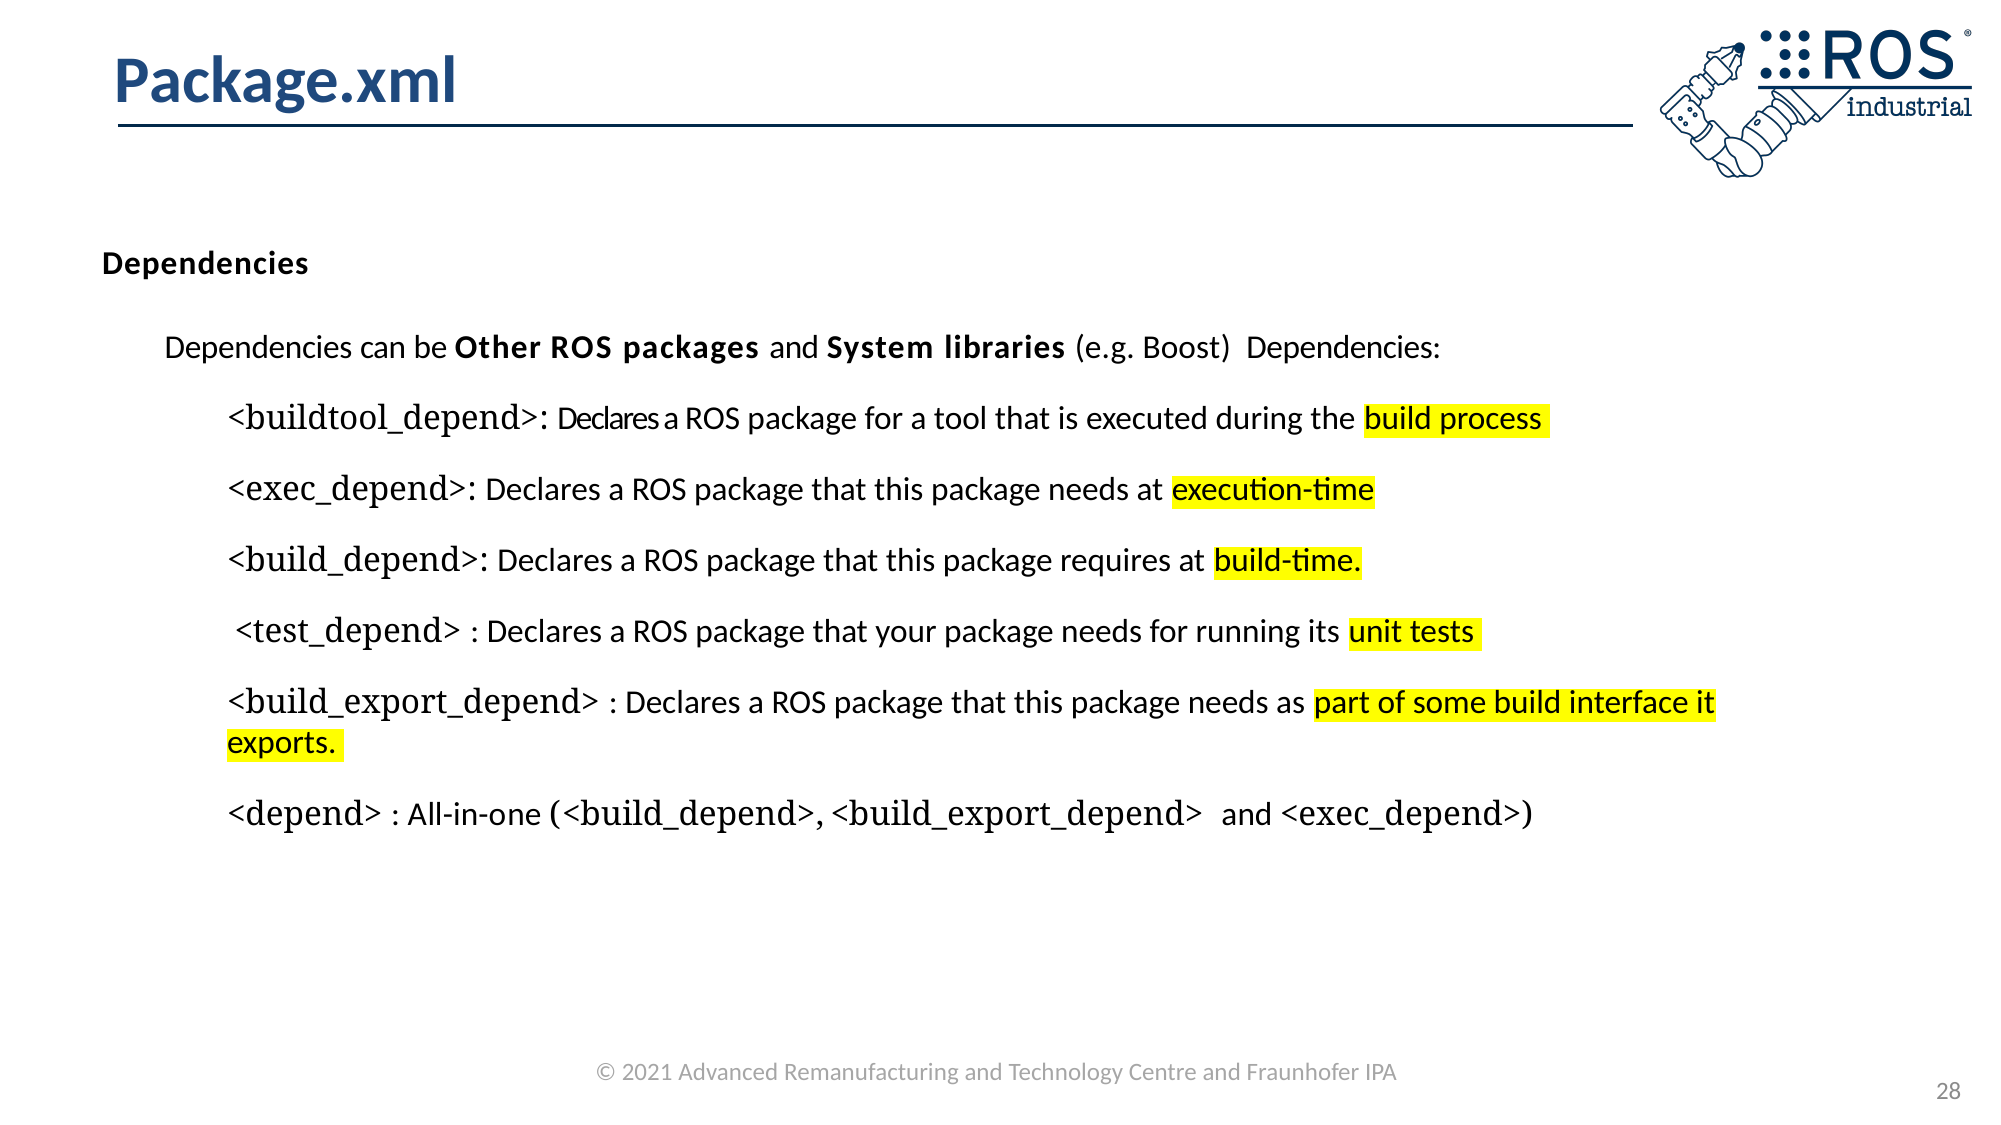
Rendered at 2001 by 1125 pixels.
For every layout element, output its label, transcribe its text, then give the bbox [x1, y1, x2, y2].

slide_number 28 [1879, 1070, 1977, 1108]
title Package.xml [99, 25, 1634, 126]
text_box Dependencies Dependencies can be Other ROS packages and System libraries (e.g. Boost) Dependencies: <buildtool_depend>: Declares a ROS package for a tool that is executed during the build process <exec_depend>: Declares a ROS package that this package needs at execution-time <build_depend>: Declares a ROS package that this package requires at build-time. <test_depend> : Declares a ROS package that your package needs for running its unit tests <build_export_depend> : Declares a ROS package that this package needs as part of some build interface it exports. <depend> : All-in-one (<build_depend>, <build_export_depend> and <exec_depend>) [99, 238, 1820, 832]
picture [1657, 0, 1977, 213]
